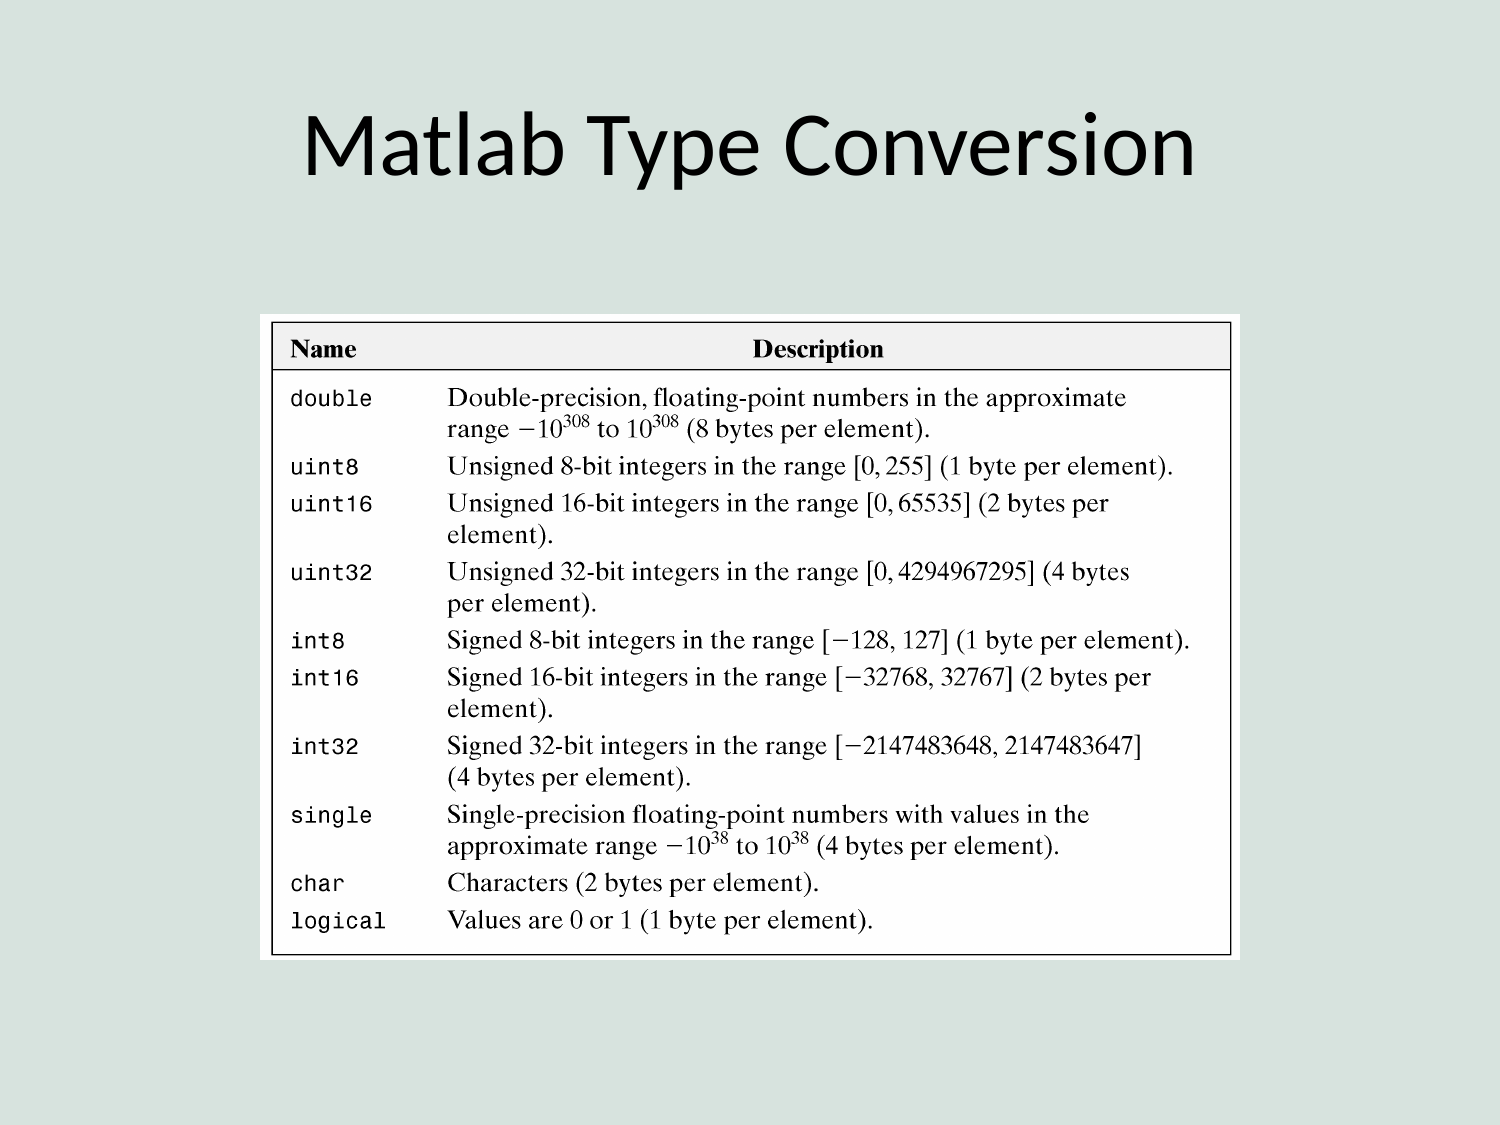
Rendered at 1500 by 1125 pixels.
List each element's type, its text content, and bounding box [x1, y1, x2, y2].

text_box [260, 314, 1240, 960]
text_box Matlab Type Conversion [74, 45, 1425, 233]
